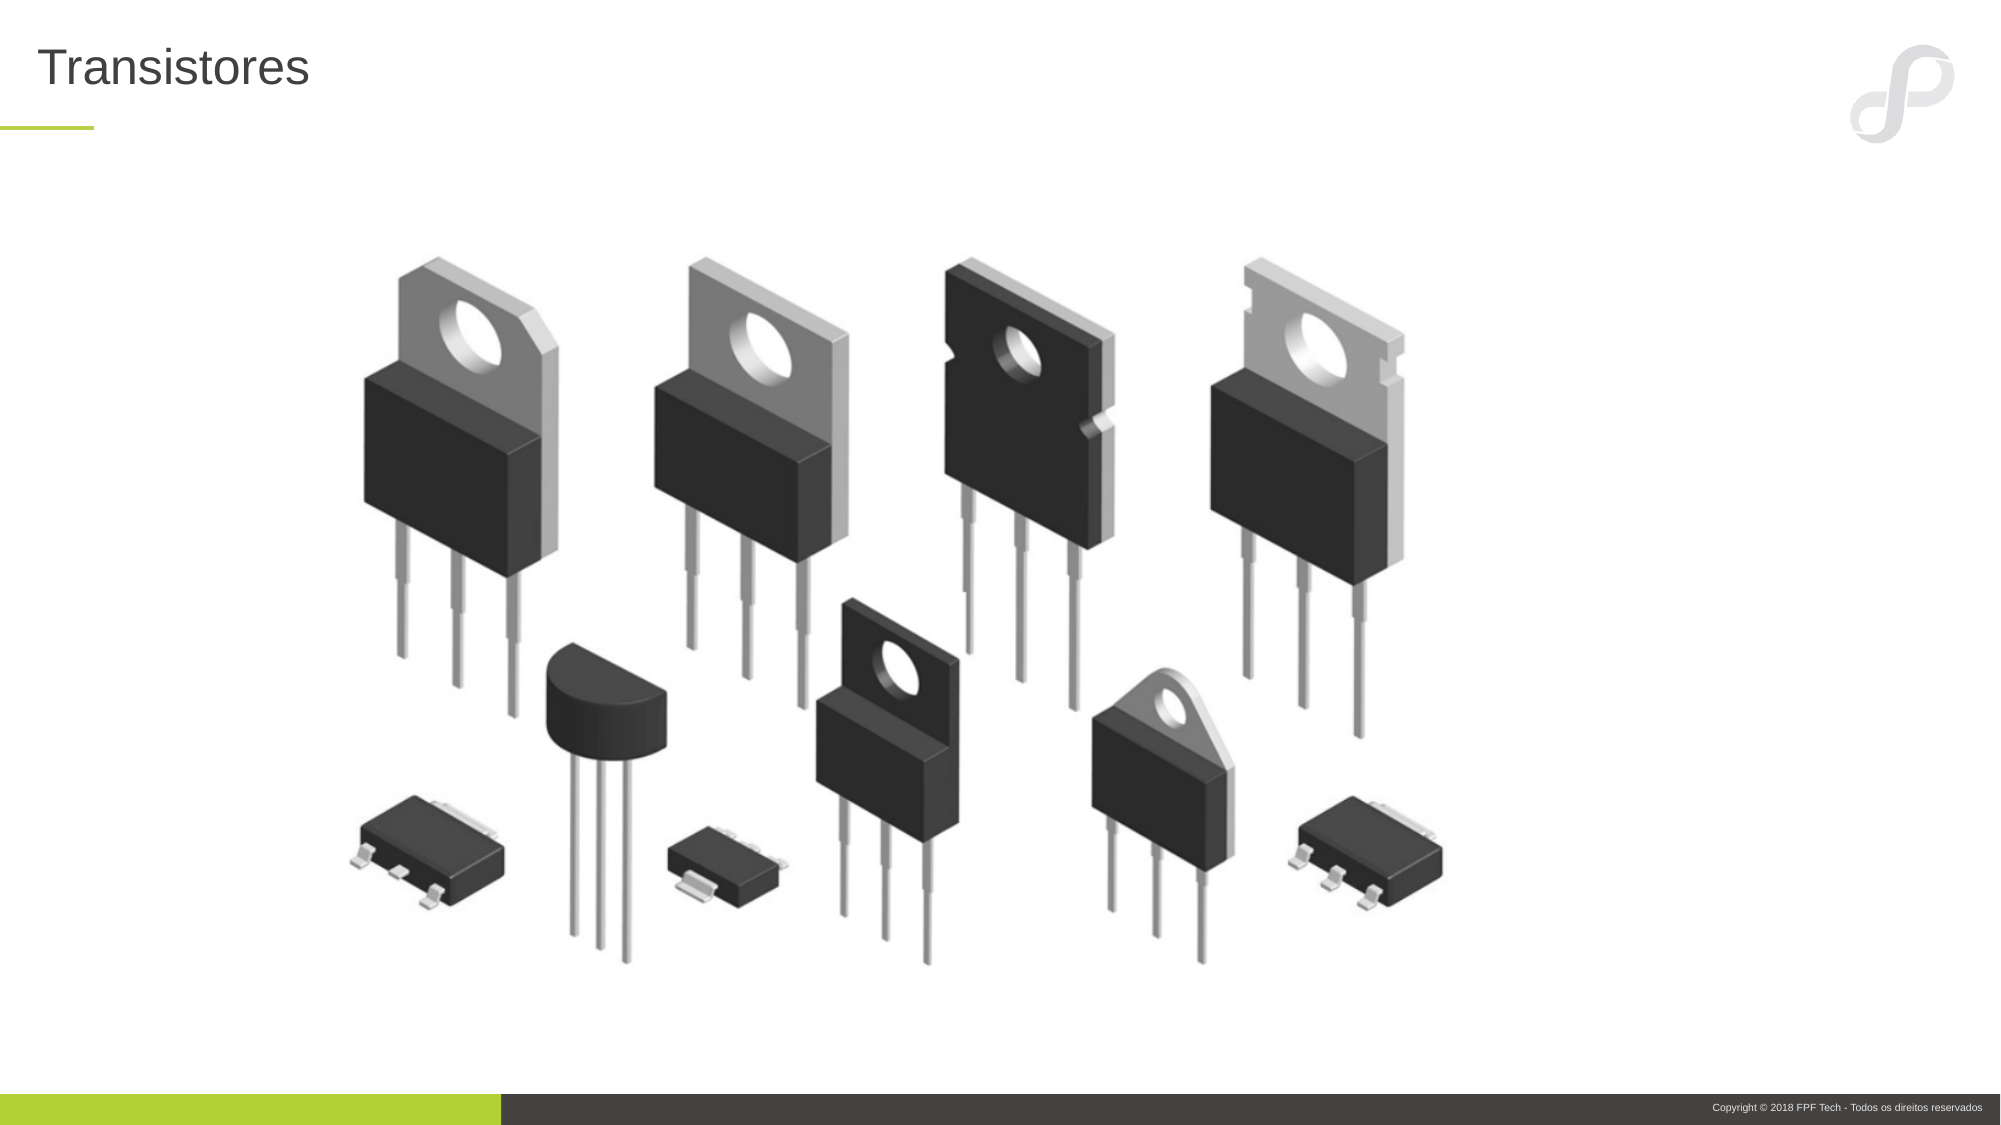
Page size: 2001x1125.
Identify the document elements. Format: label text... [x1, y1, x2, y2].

picture [0, 0, 2001, 1125]
title Transistores [22, 24, 1794, 113]
